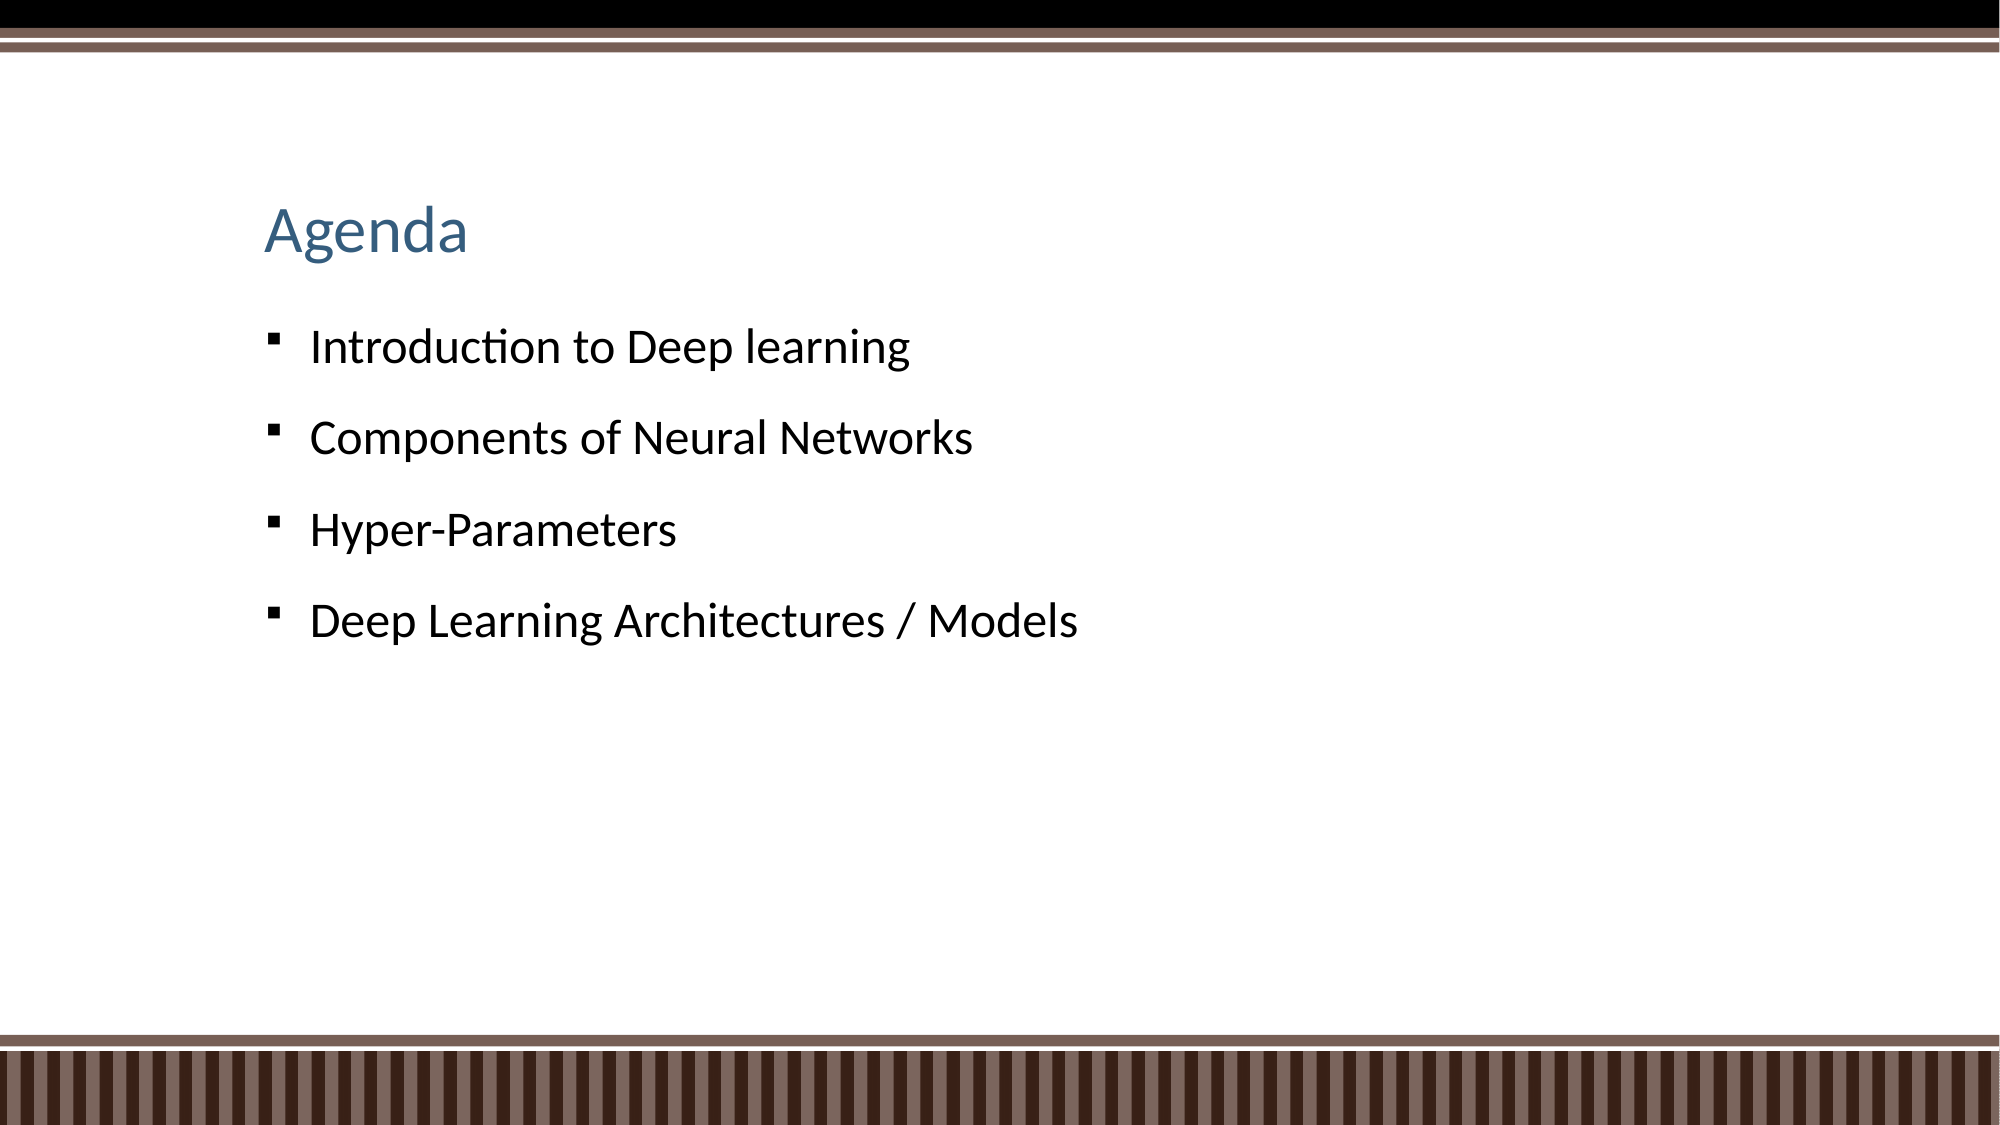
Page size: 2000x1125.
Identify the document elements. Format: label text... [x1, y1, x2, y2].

title Agenda [249, 99, 1750, 275]
list Introduction to Deep learning Components of Neural Networks Hyper-Parameters Deep Learning Architectures / Models [249, 312, 1750, 920]
